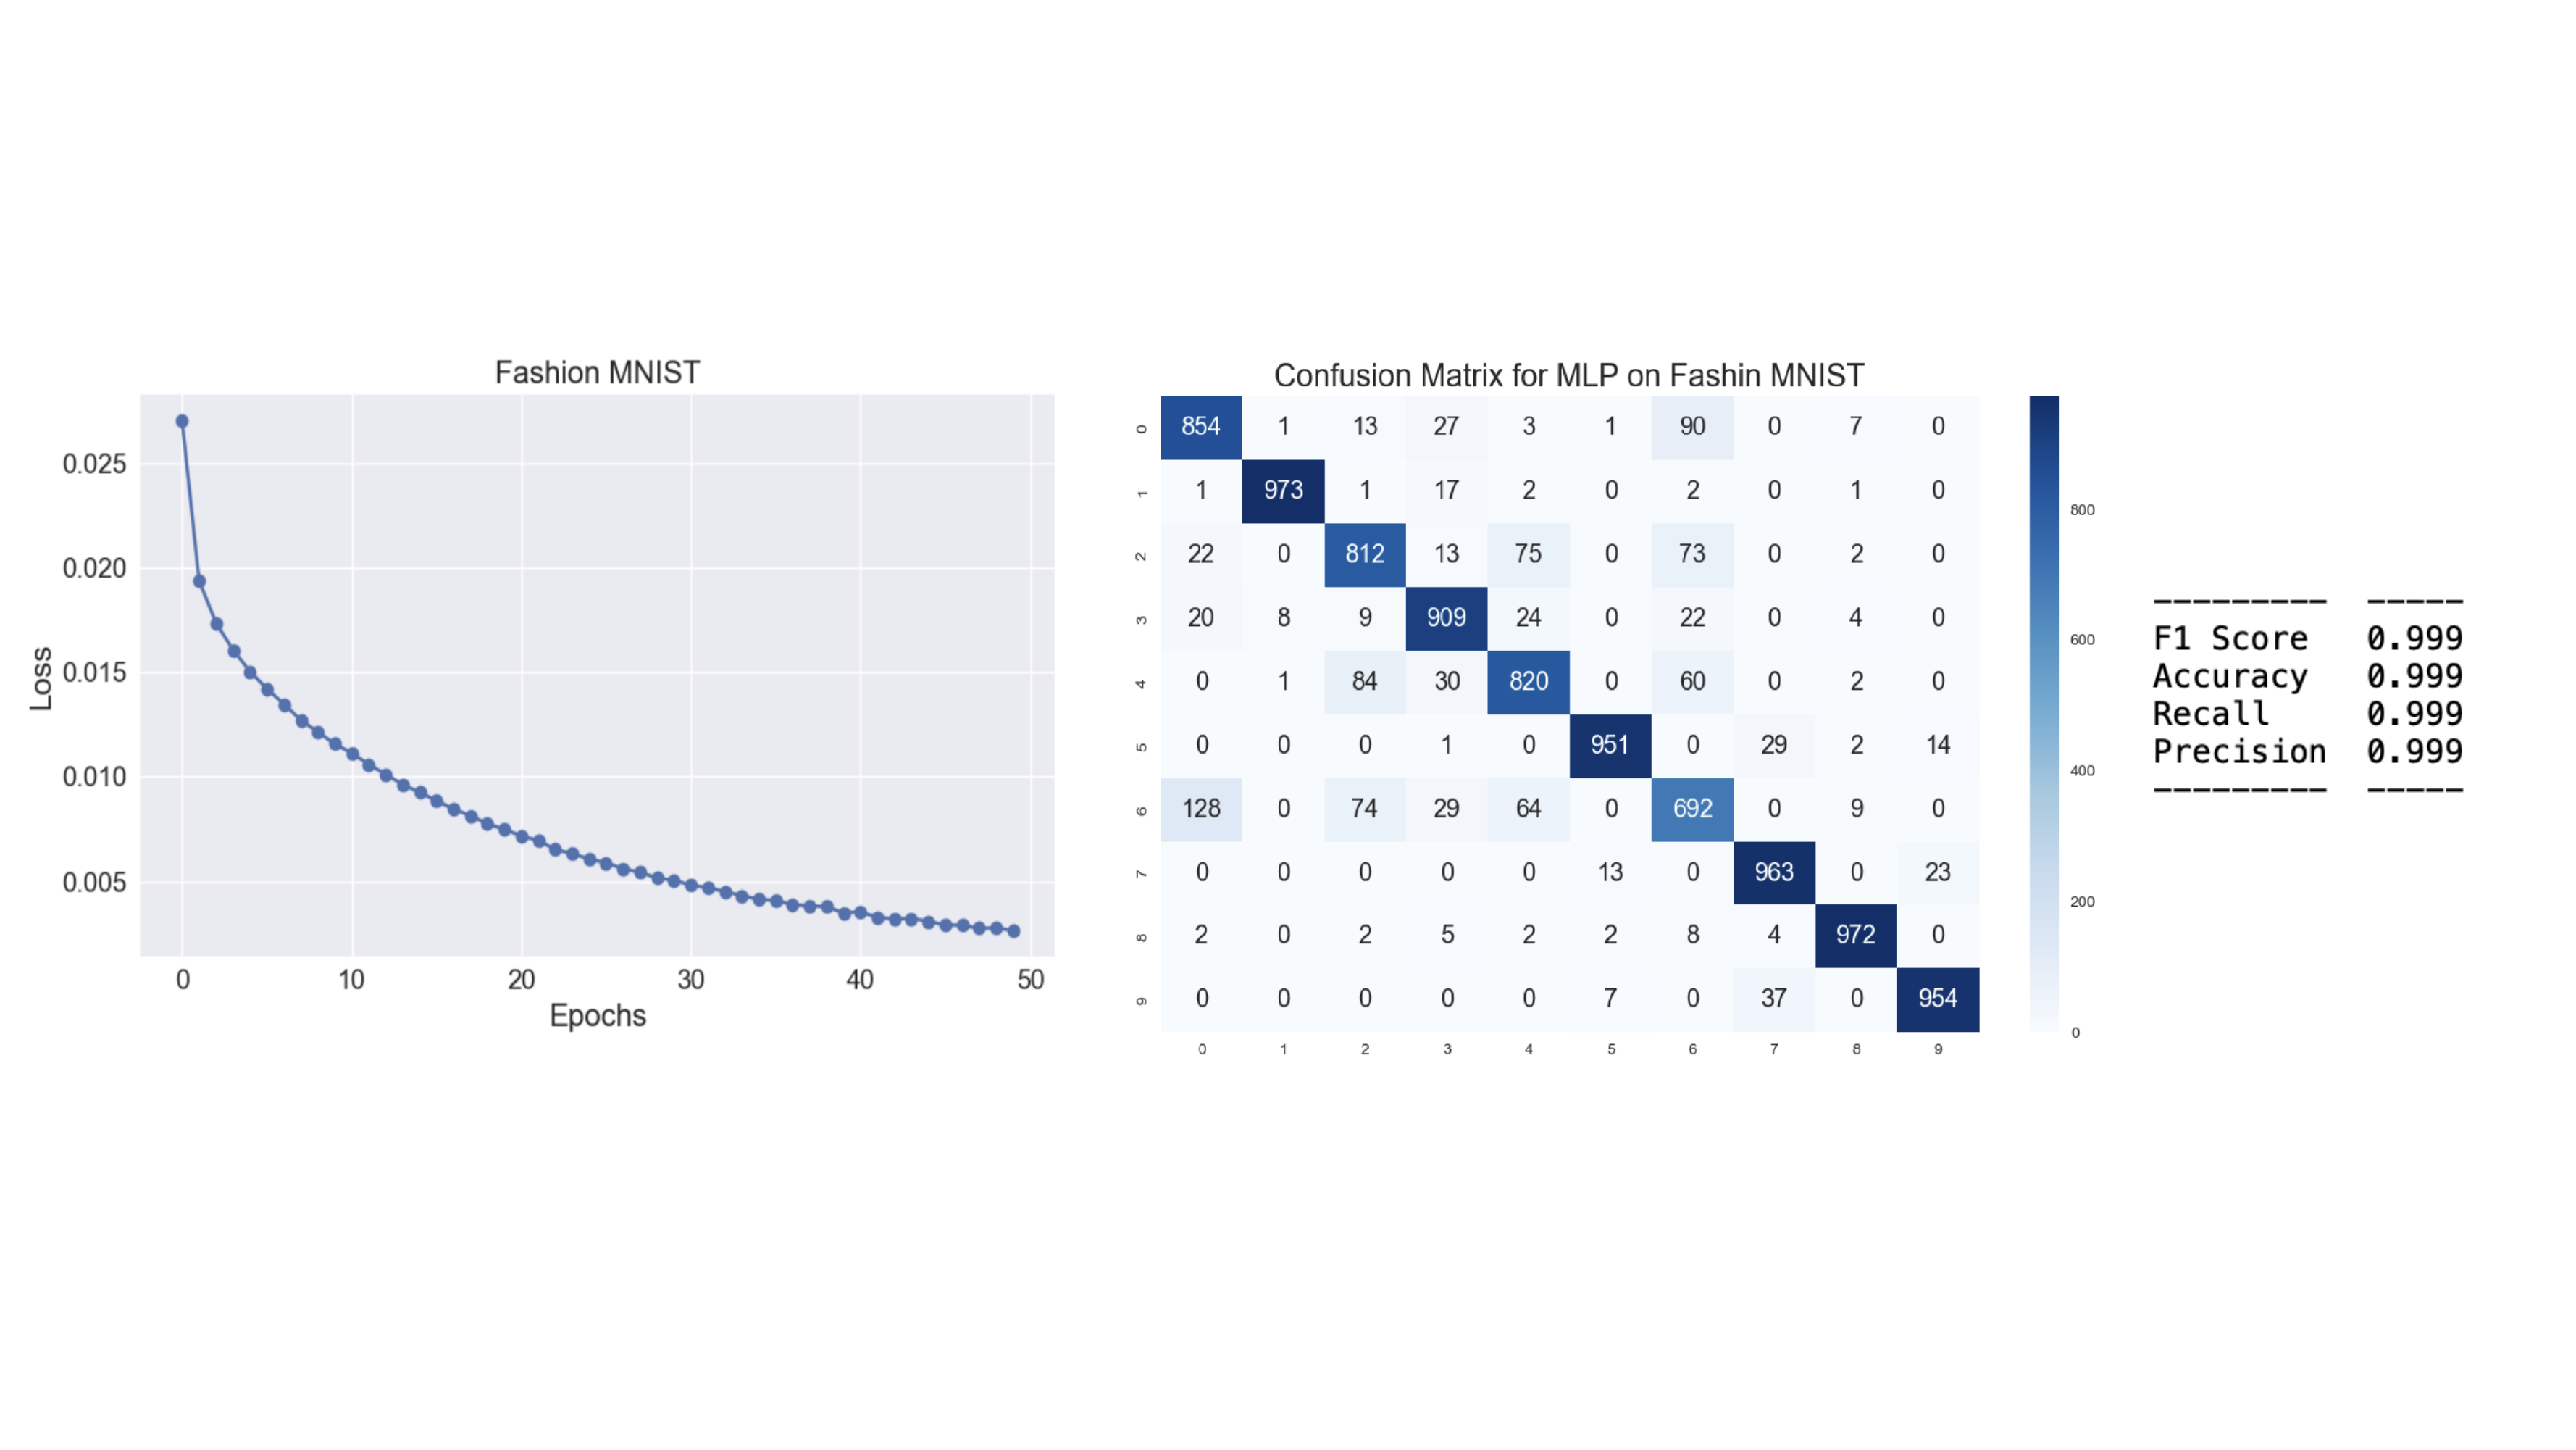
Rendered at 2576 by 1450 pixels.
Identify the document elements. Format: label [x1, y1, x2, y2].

text_box [0, 337, 2500, 1080]
